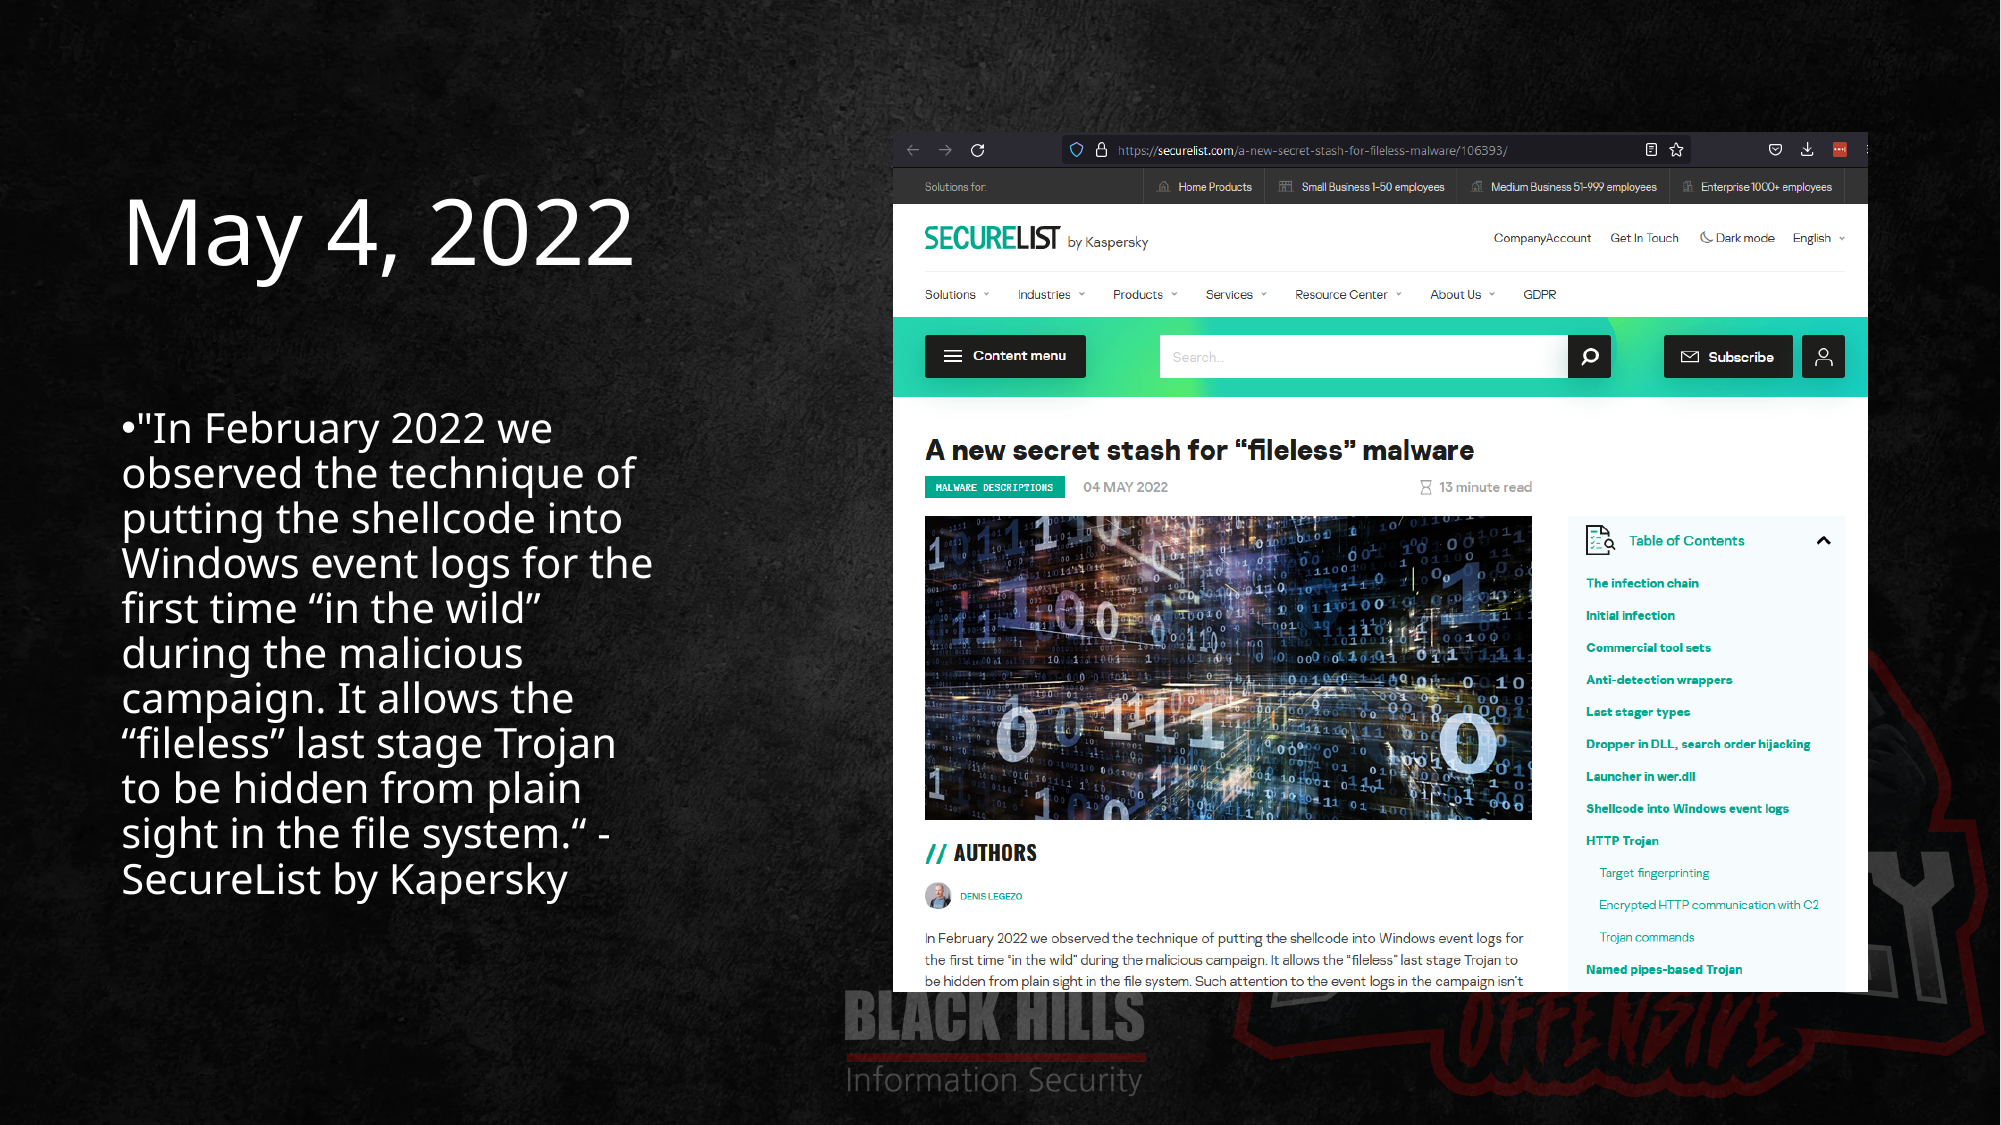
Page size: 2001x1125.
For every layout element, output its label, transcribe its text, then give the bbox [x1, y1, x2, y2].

text_box "In February 2022 we observed the technique of putting the shellcode into Windows event logs for the first time “in the wild” during the malicious campaign. It allows the “fileless” last stage Trojan to be hidden from plain sight in the file system.“ - SecureList by Kapersky [106, 399, 682, 1021]
title May 4, 2022 [106, 103, 718, 370]
picture [0, 0, 2001, 1125]
